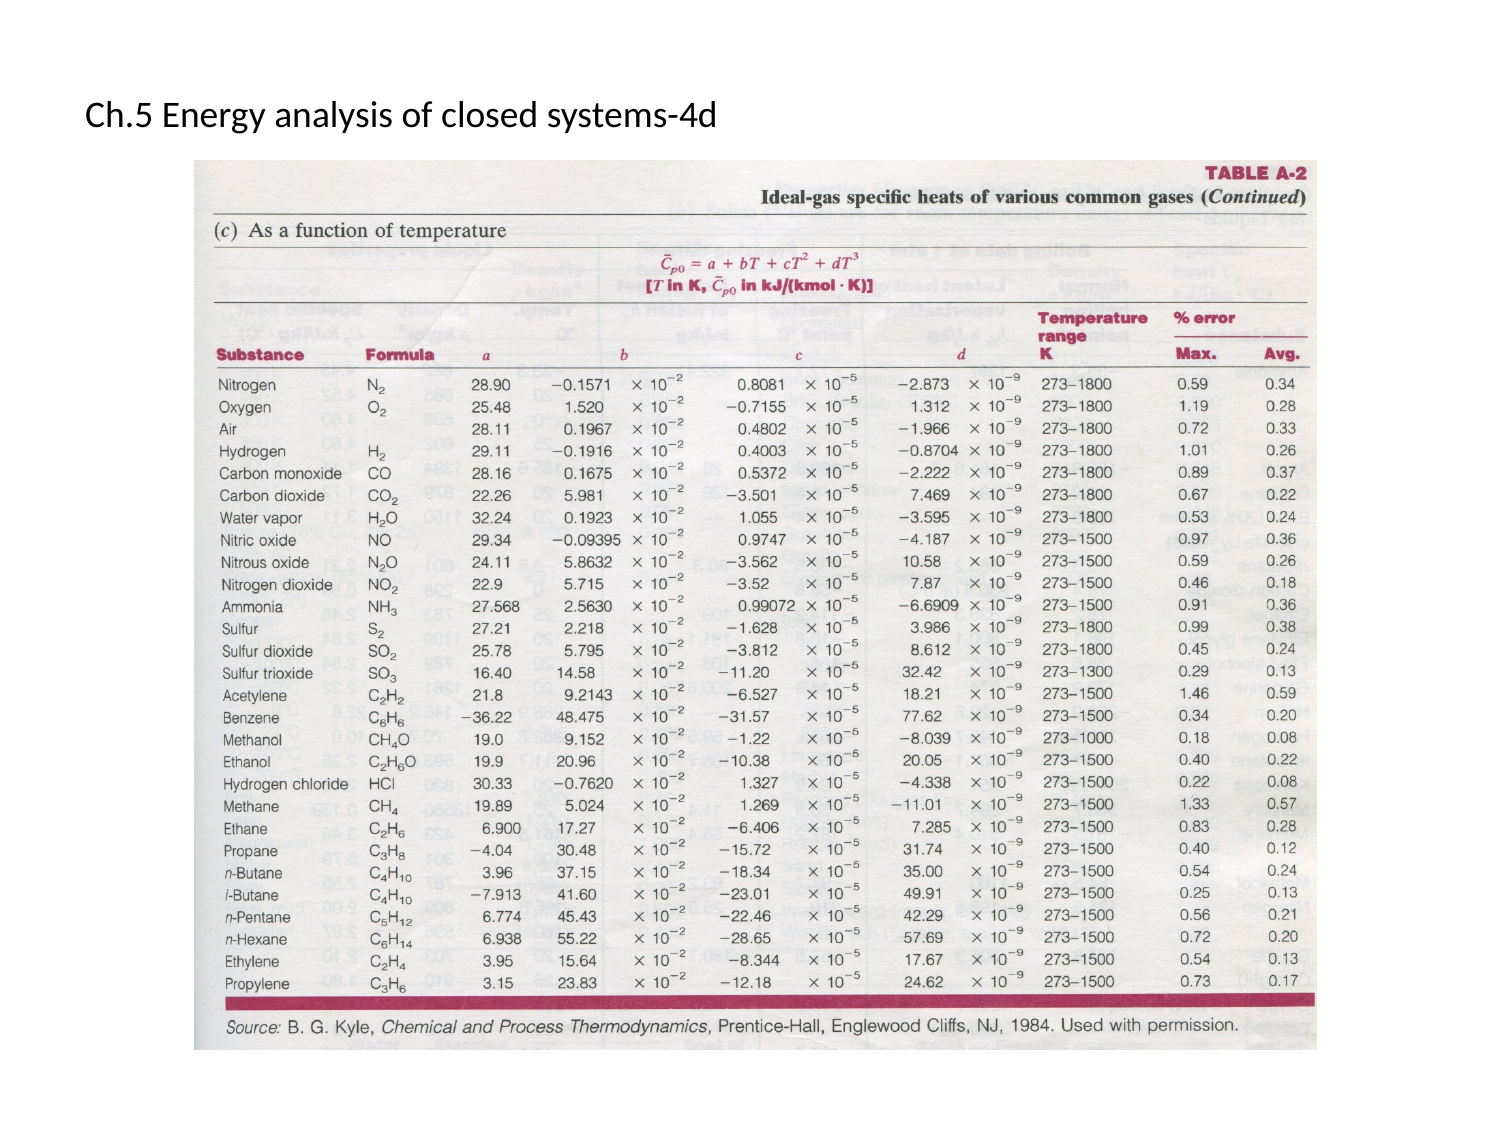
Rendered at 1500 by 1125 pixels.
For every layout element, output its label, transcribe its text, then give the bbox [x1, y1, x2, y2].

picture [194, 160, 1317, 1050]
text_box Ch.5 Energy analysis of closed systems-4d [70, 82, 1158, 142]
